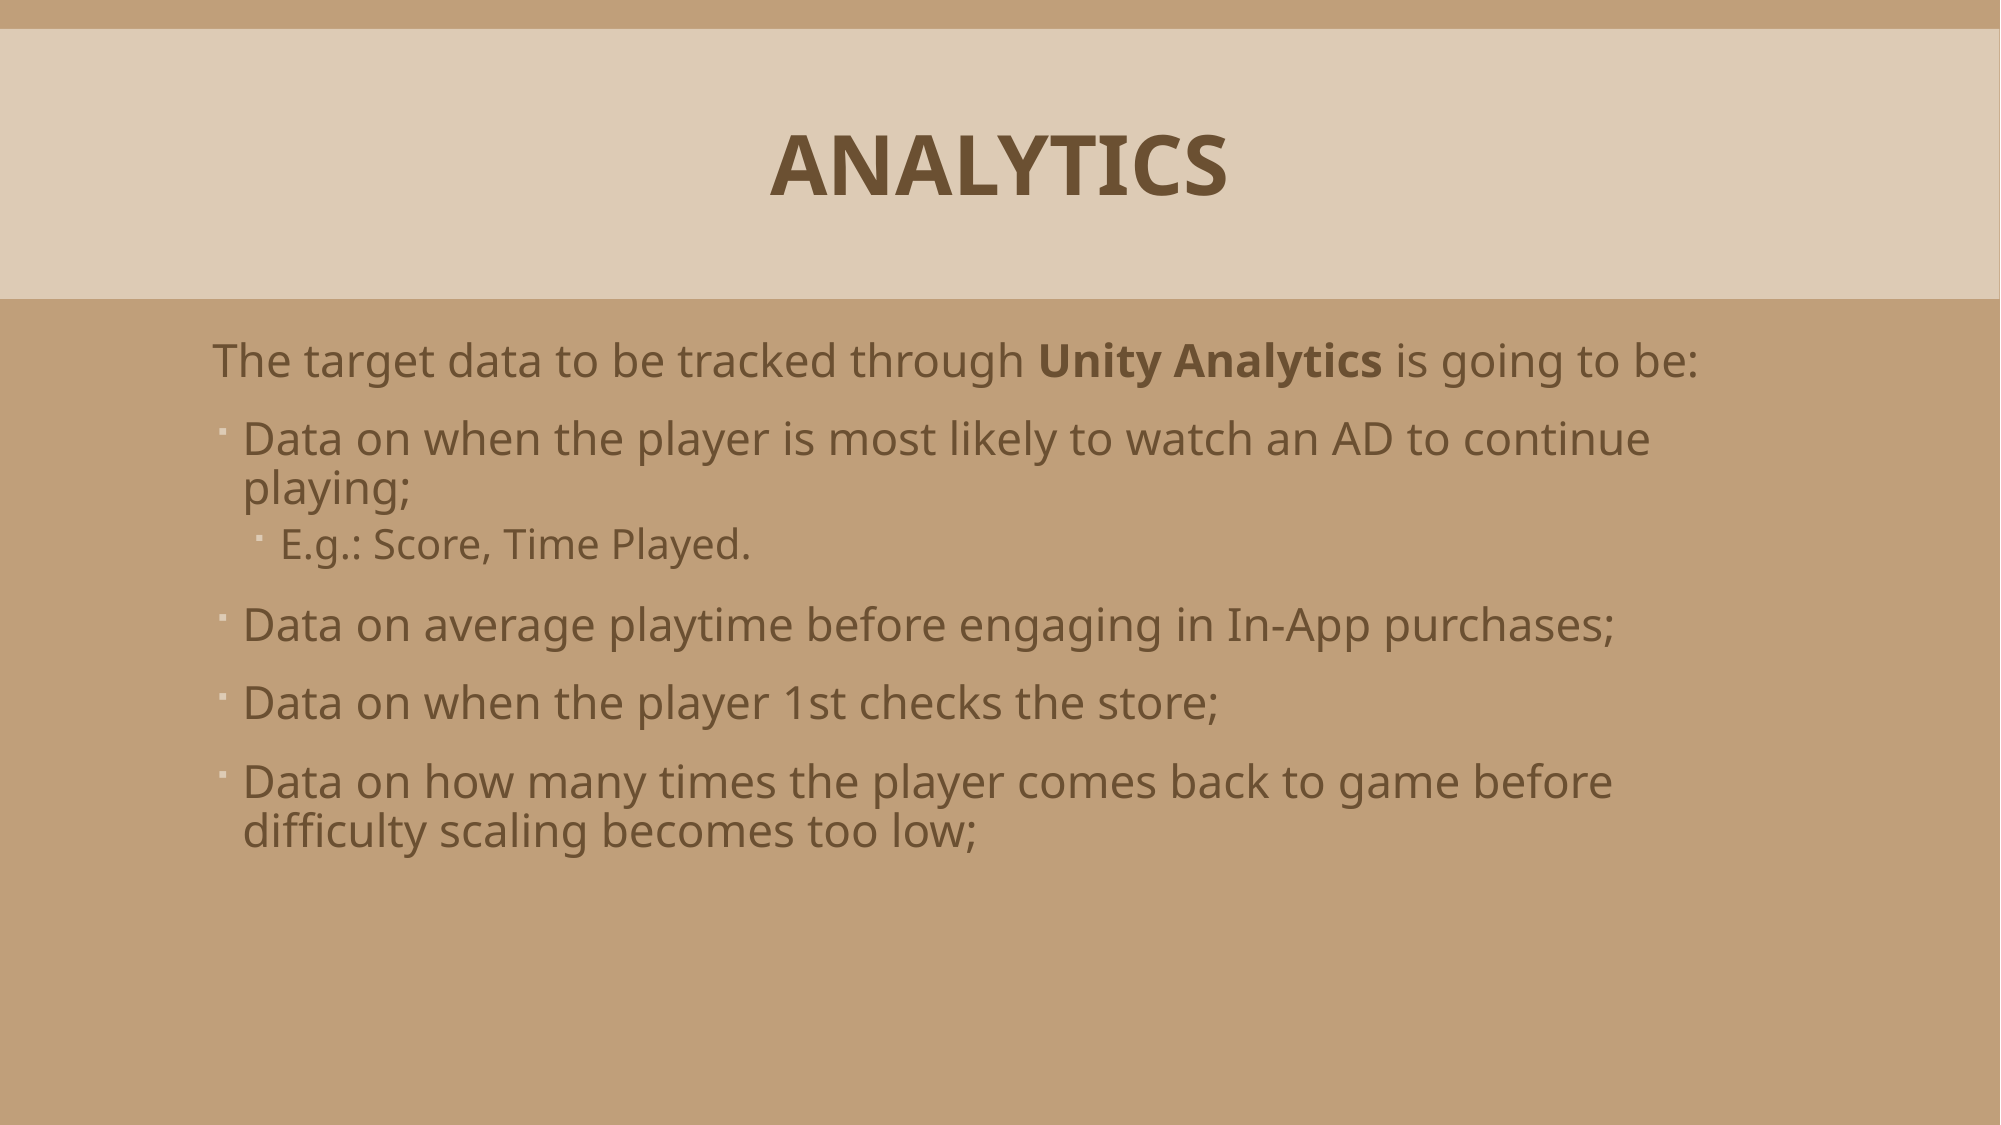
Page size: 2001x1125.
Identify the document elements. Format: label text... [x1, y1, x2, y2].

title analytics [197, 46, 1803, 295]
list The target data to be tracked through Unity Analytics is going to be: Data on when the player is most likely to watch an AD to continue playing; E.g.: Score, Time Played. Data on average playtime before engaging in In-App purchases; Data on when the player 1st checks the store; Data on how many times the player comes back to game before difficulty scaling becomes too low; [197, 329, 1803, 1020]
